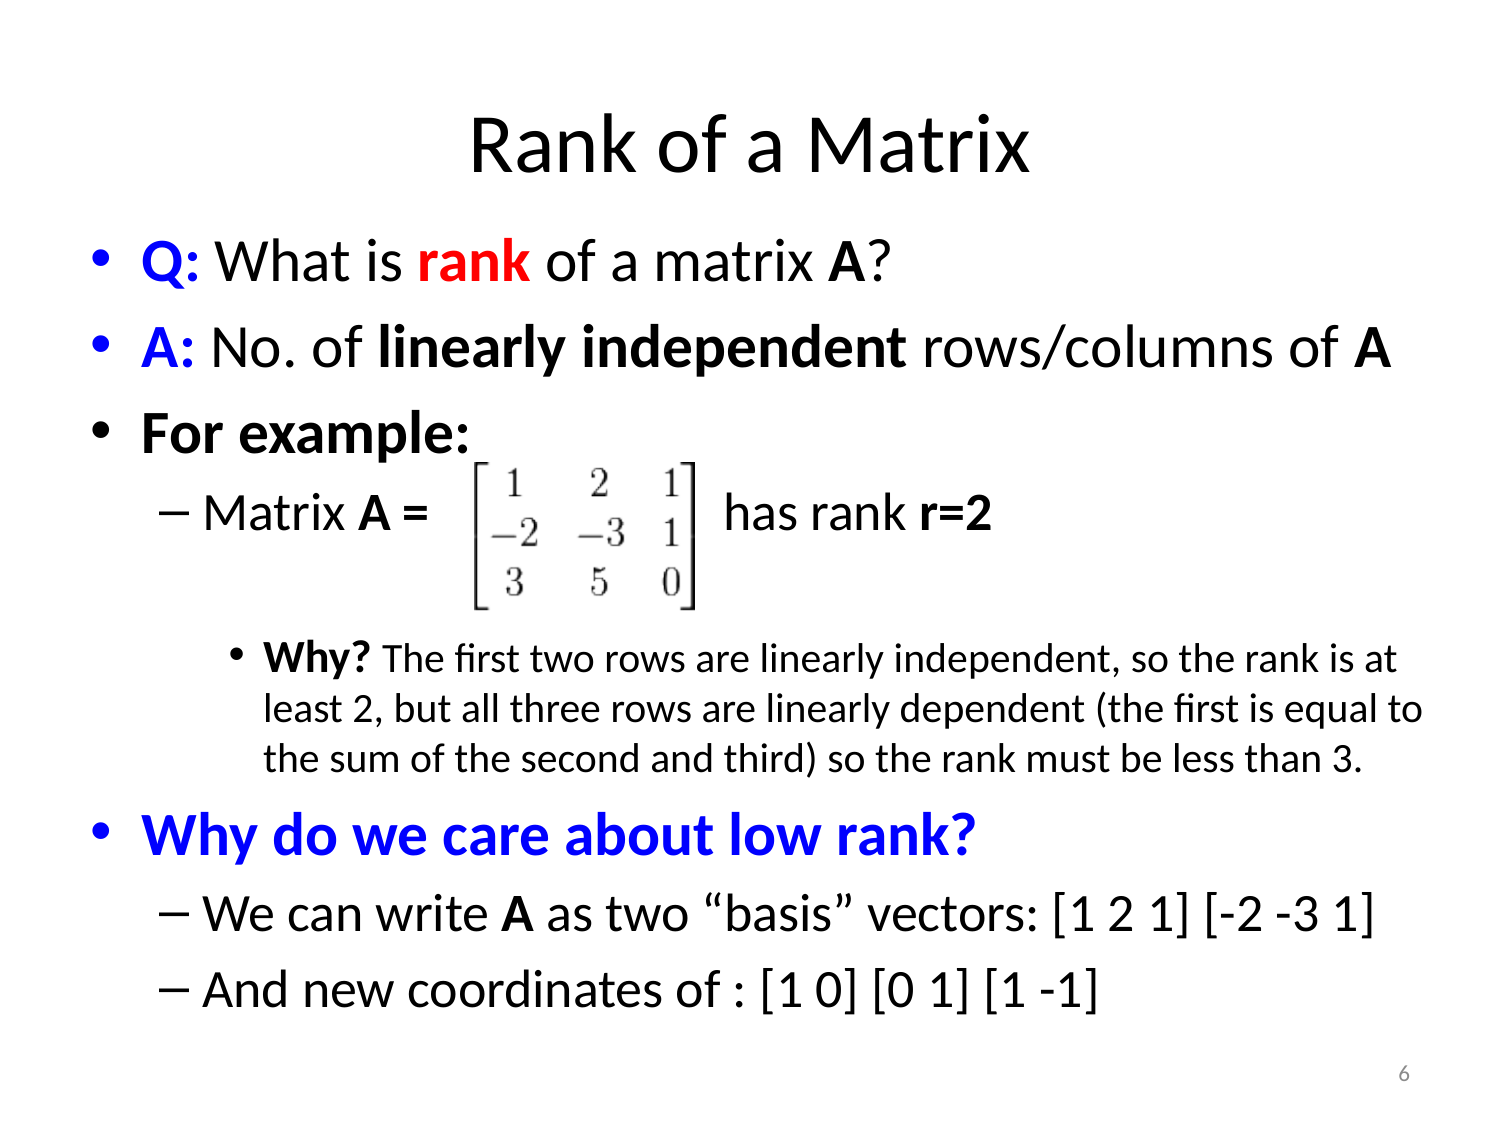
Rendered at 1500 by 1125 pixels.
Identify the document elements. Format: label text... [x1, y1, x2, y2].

picture [474, 462, 696, 613]
list Q: What is rank of a matrix A? A: No. of linearly independent rows/columns of A For example: Matrix A = has rank r=2 Why? The first two rows are linearly independent, so the rank is at least 2, but all three rows are linearly dependent (the first is equal to the sum of the second and third) so the rank must be less than 3. Why do we care about low rank? We can write A as two “basis” vectors: [1 2 1] [-2 -3 1] And new coordinates of : [1 0] [0 1] [1 -1] [75, 212, 1500, 1125]
slide_number 6 [1074, 1042, 1425, 1103]
title Rank of a Matrix [75, 45, 1425, 212]
